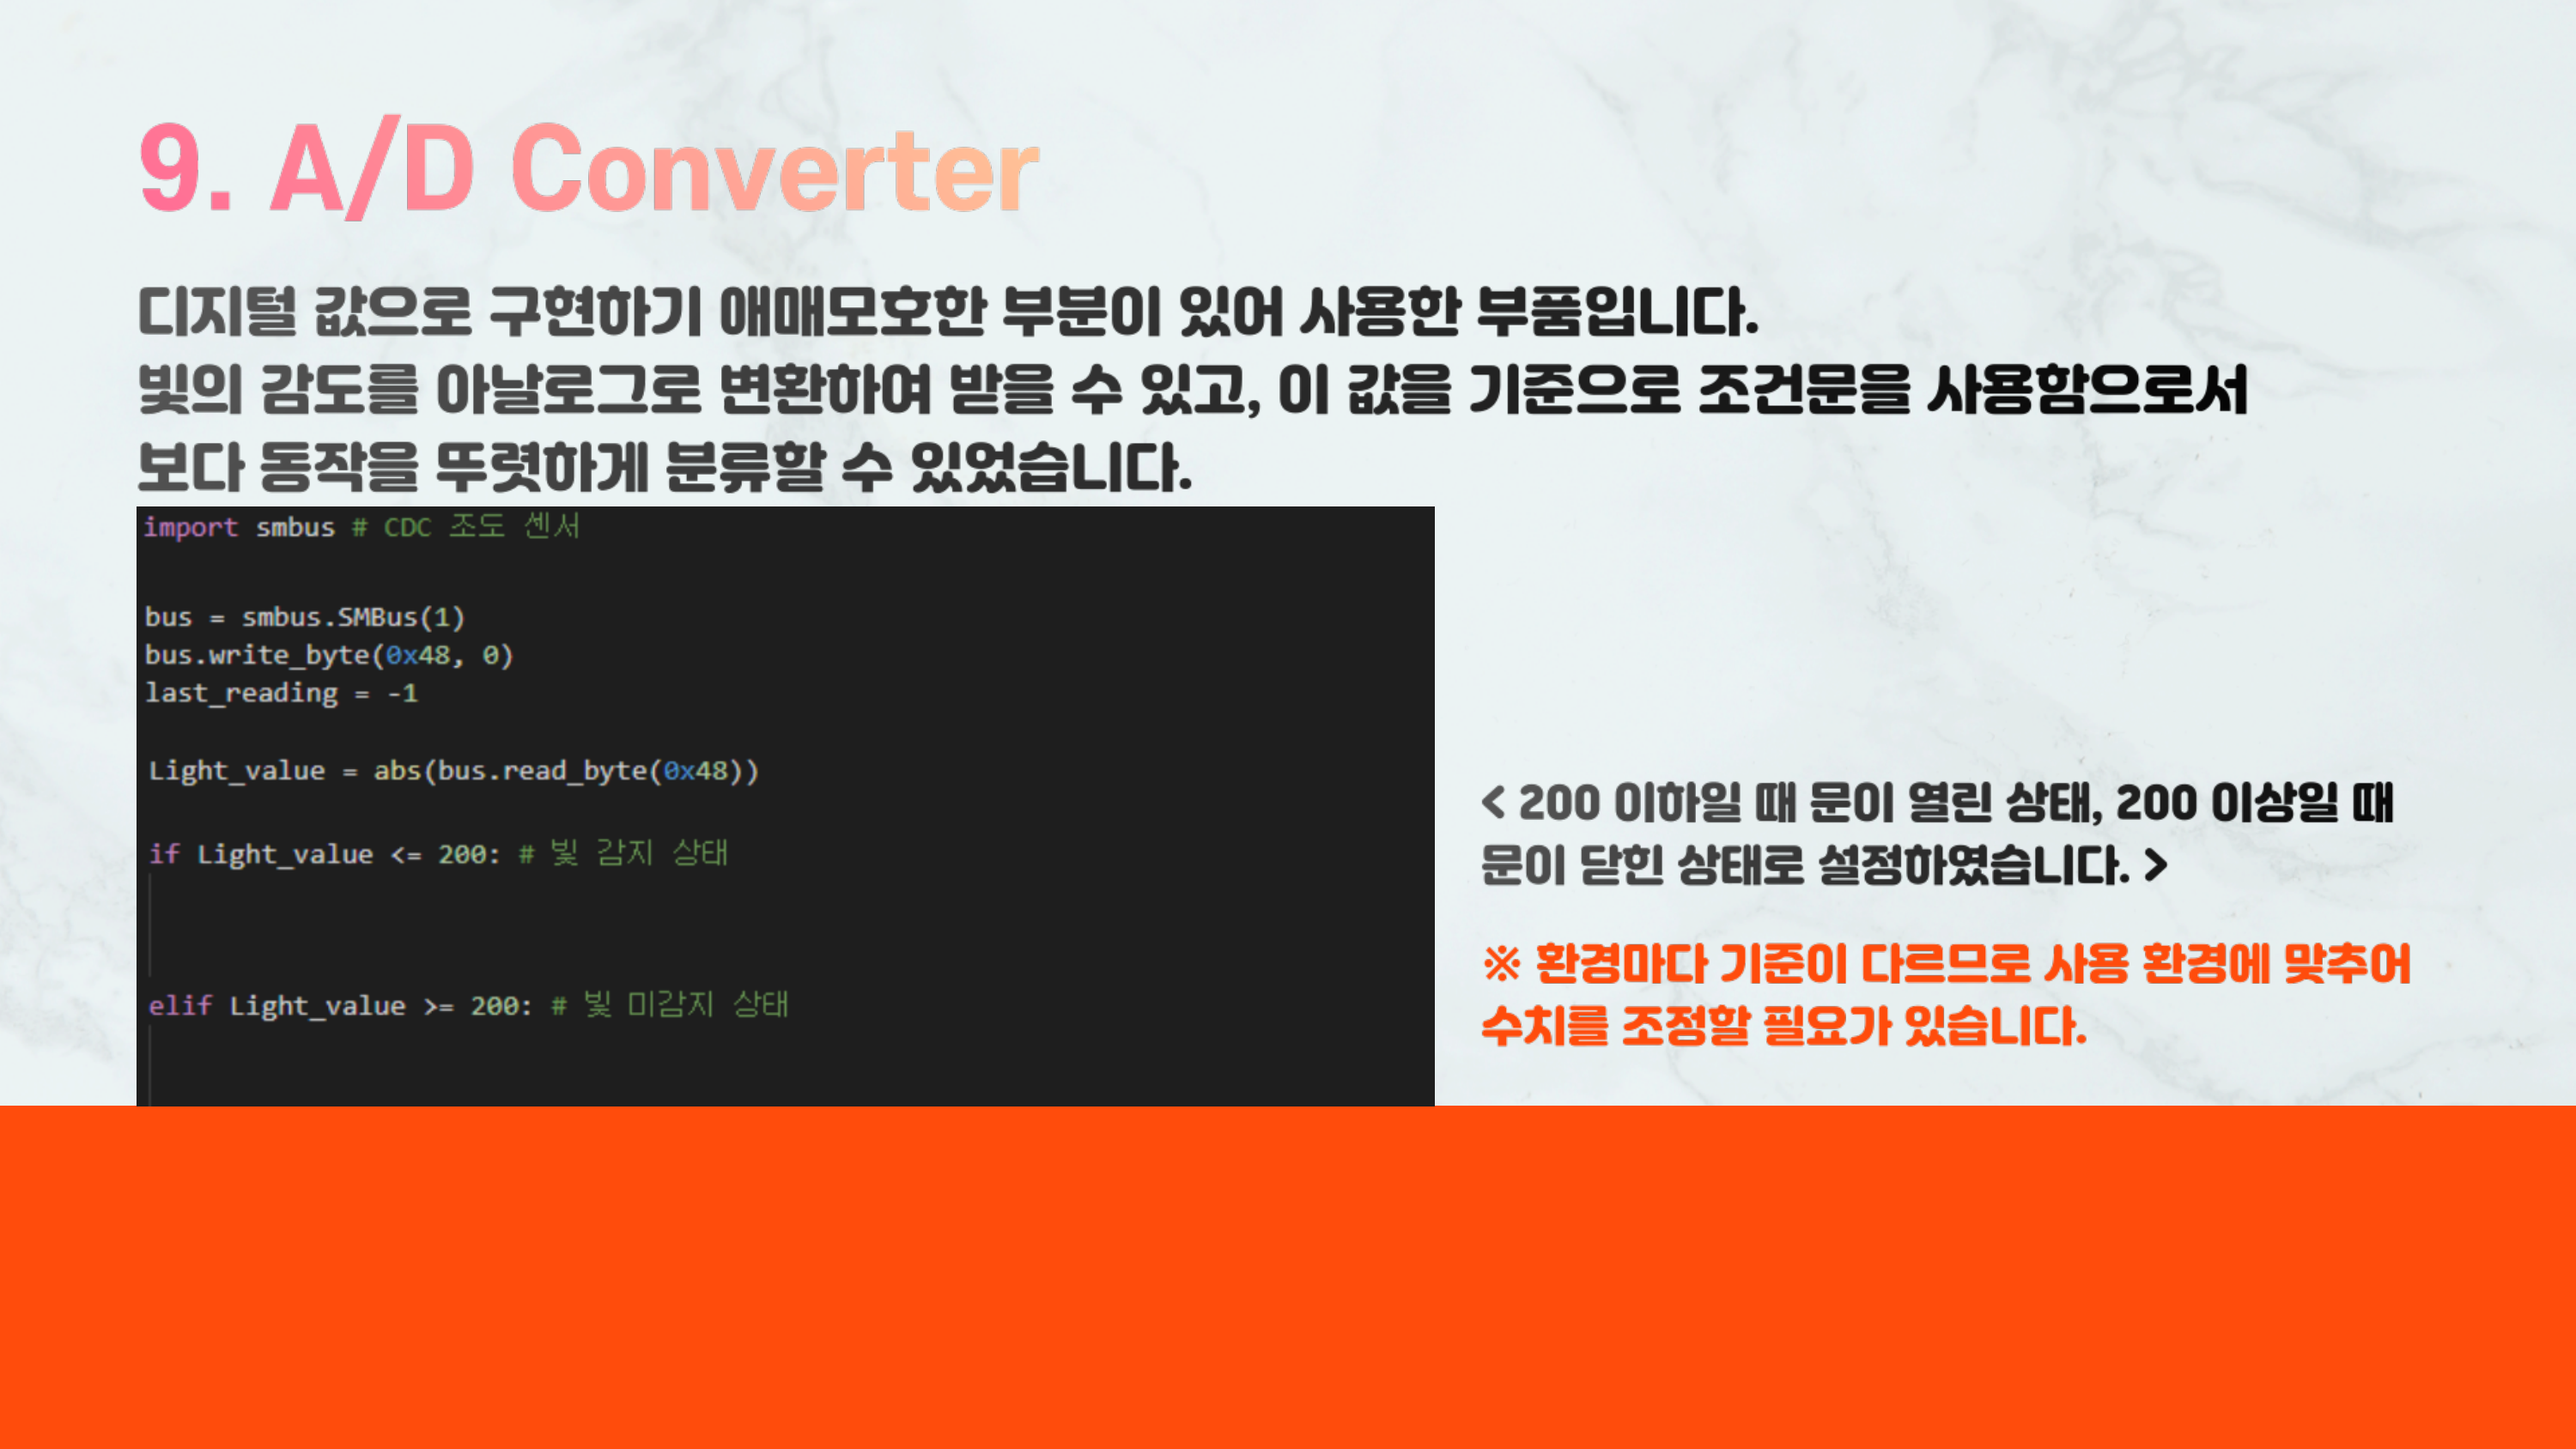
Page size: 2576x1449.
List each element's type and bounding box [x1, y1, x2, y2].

text_box [0, 0, 2576, 1106]
text_box [0, 1106, 2576, 1449]
picture [120, 74, 2288, 530]
text_box [137, 506, 1435, 1106]
picture [1473, 766, 2425, 916]
picture [1473, 926, 2442, 1076]
